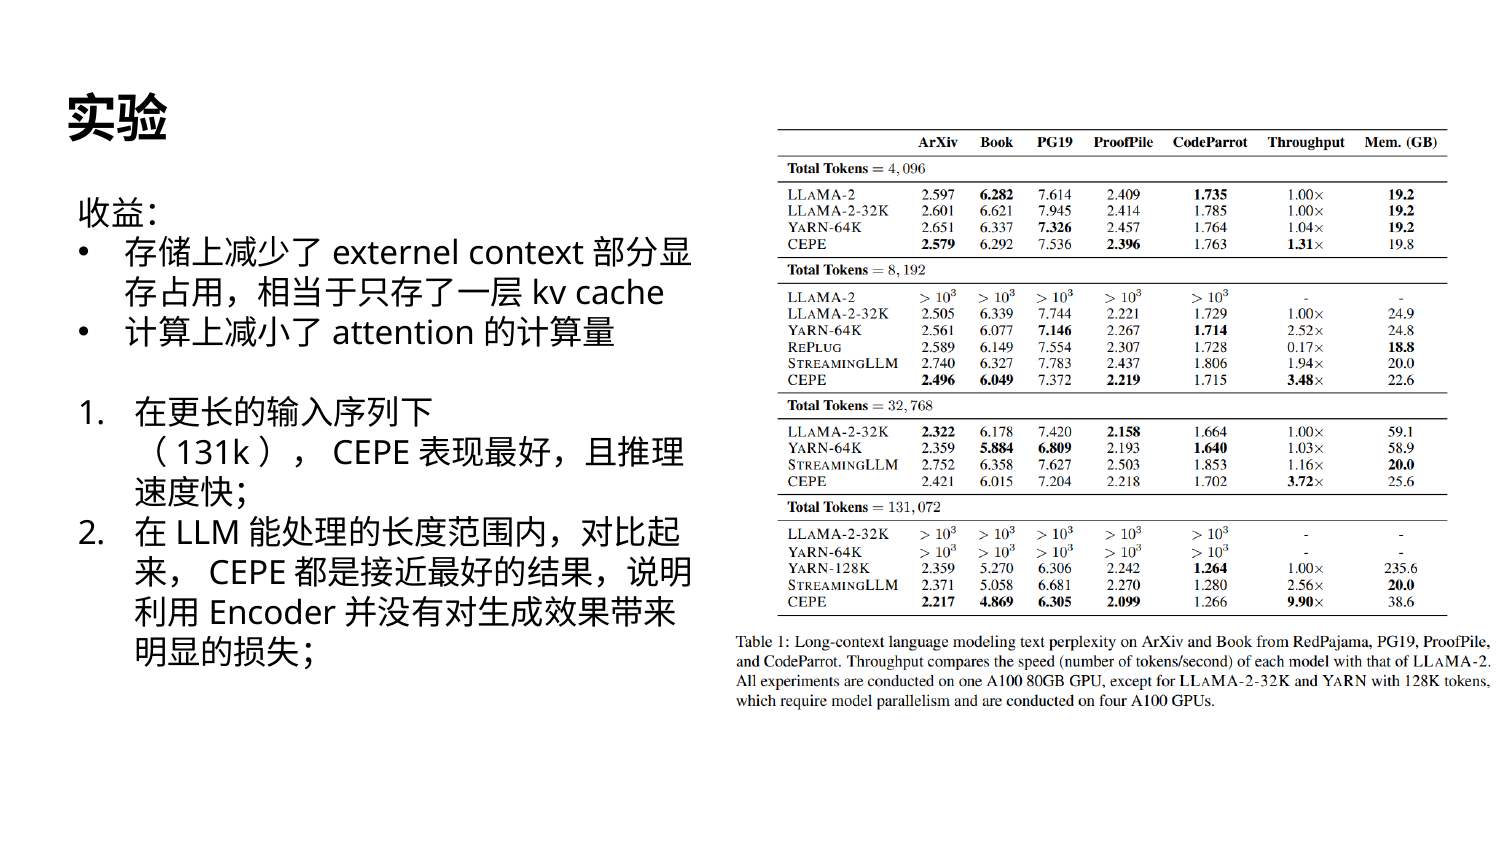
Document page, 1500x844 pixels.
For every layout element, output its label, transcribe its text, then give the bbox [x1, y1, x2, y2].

title 实验 [63, 82, 1426, 184]
picture [714, 121, 1500, 715]
text_box 收益： 存储上减少了externel context部分显存占用，相当于只存了一层kv cache 计算上减小了attention的计算量 在更长的输入序列下（131k），CEPE表现最好，且推理速度快； 在LLM能处理的长度范围内，对比起来，CEPE都是接近最好的结果，说明利用Encoder并没有对生成效果带来明显的损失； [63, 184, 709, 718]
